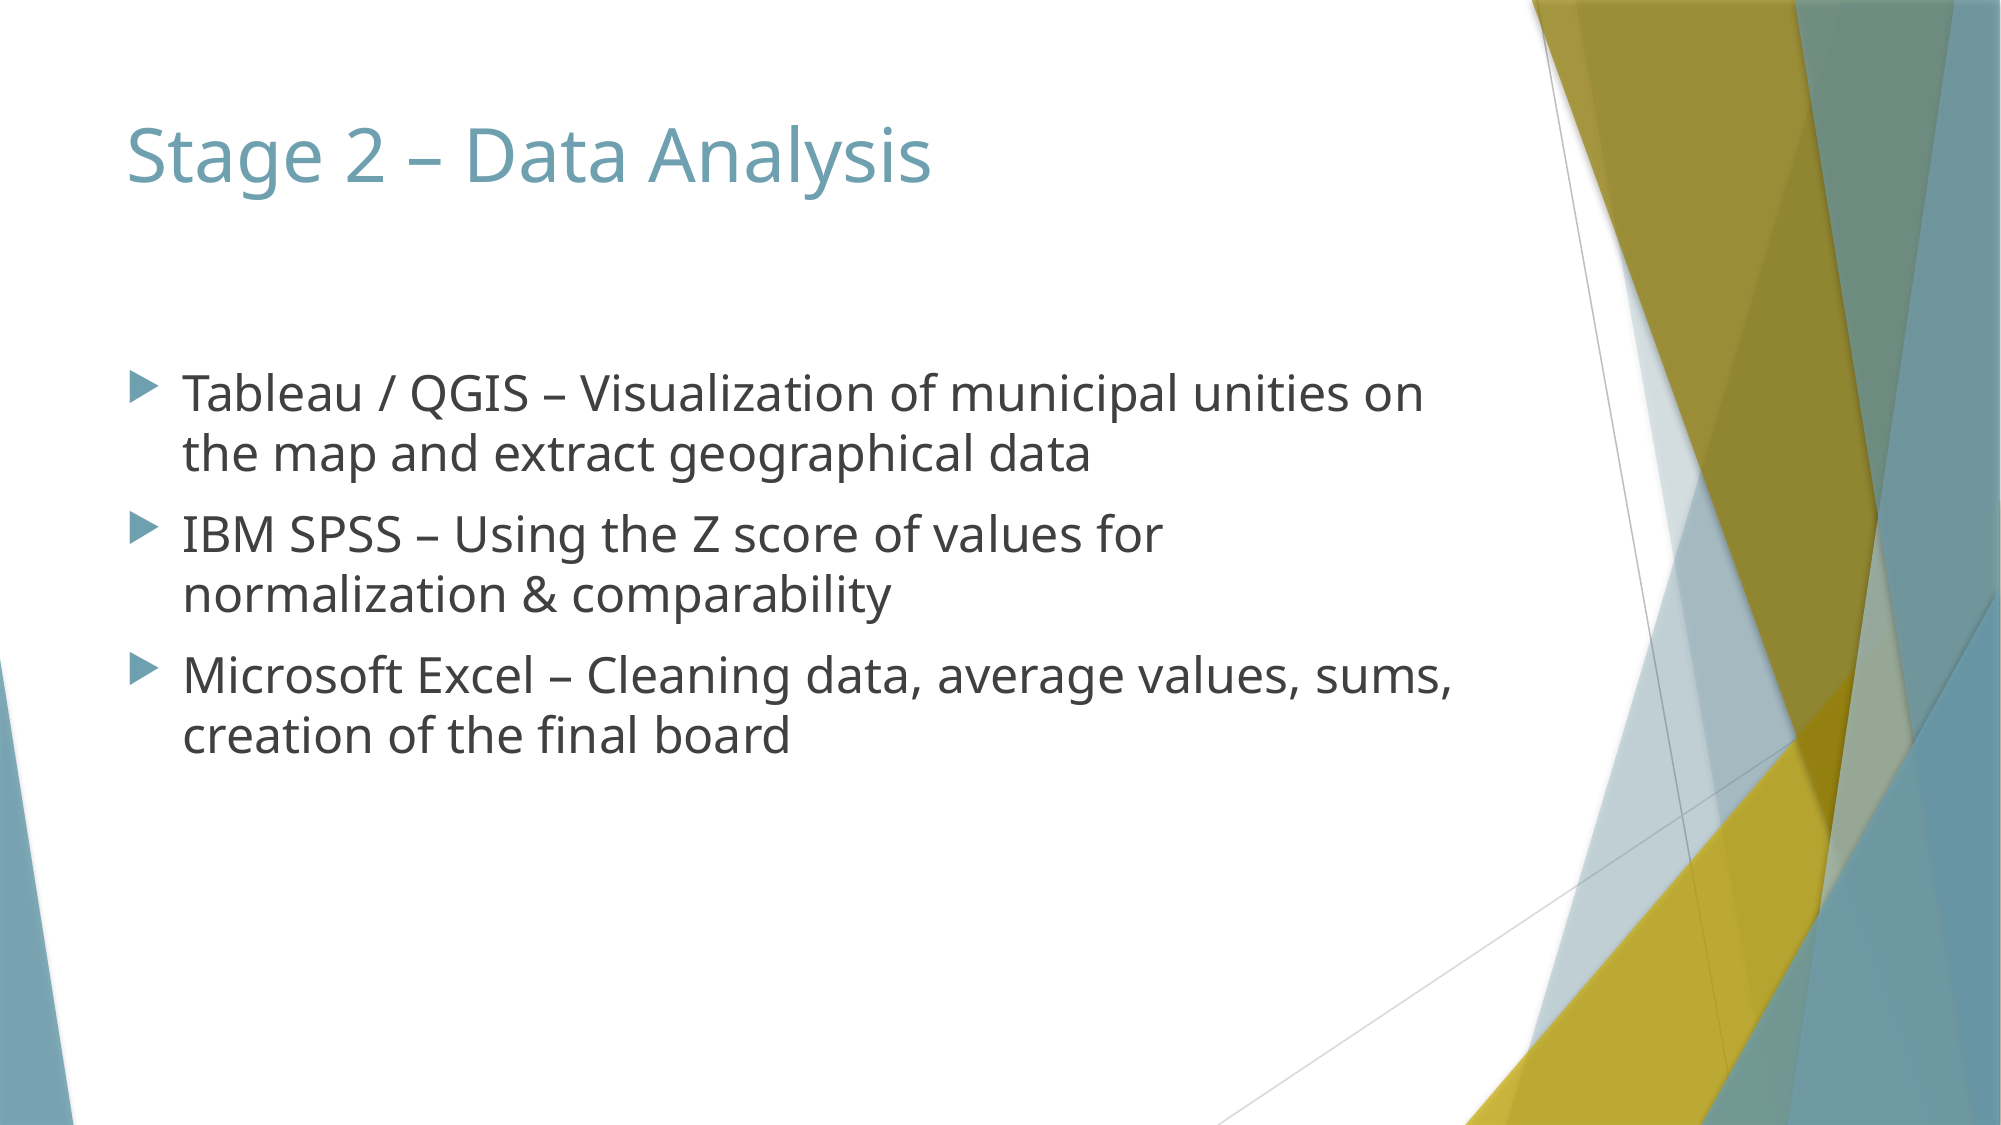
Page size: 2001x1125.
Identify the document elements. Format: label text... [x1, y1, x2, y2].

title Stage 2 – Data Analysis [111, 99, 1522, 317]
list Tableau / QGIS – Visualization of municipal unities on the map and extract geographical data IBM SPSS – Using the Ζ score of values for normalization & comparability Microsoft Excel – Cleaning data, average values, sums, creation of the final board [111, 354, 1522, 992]
